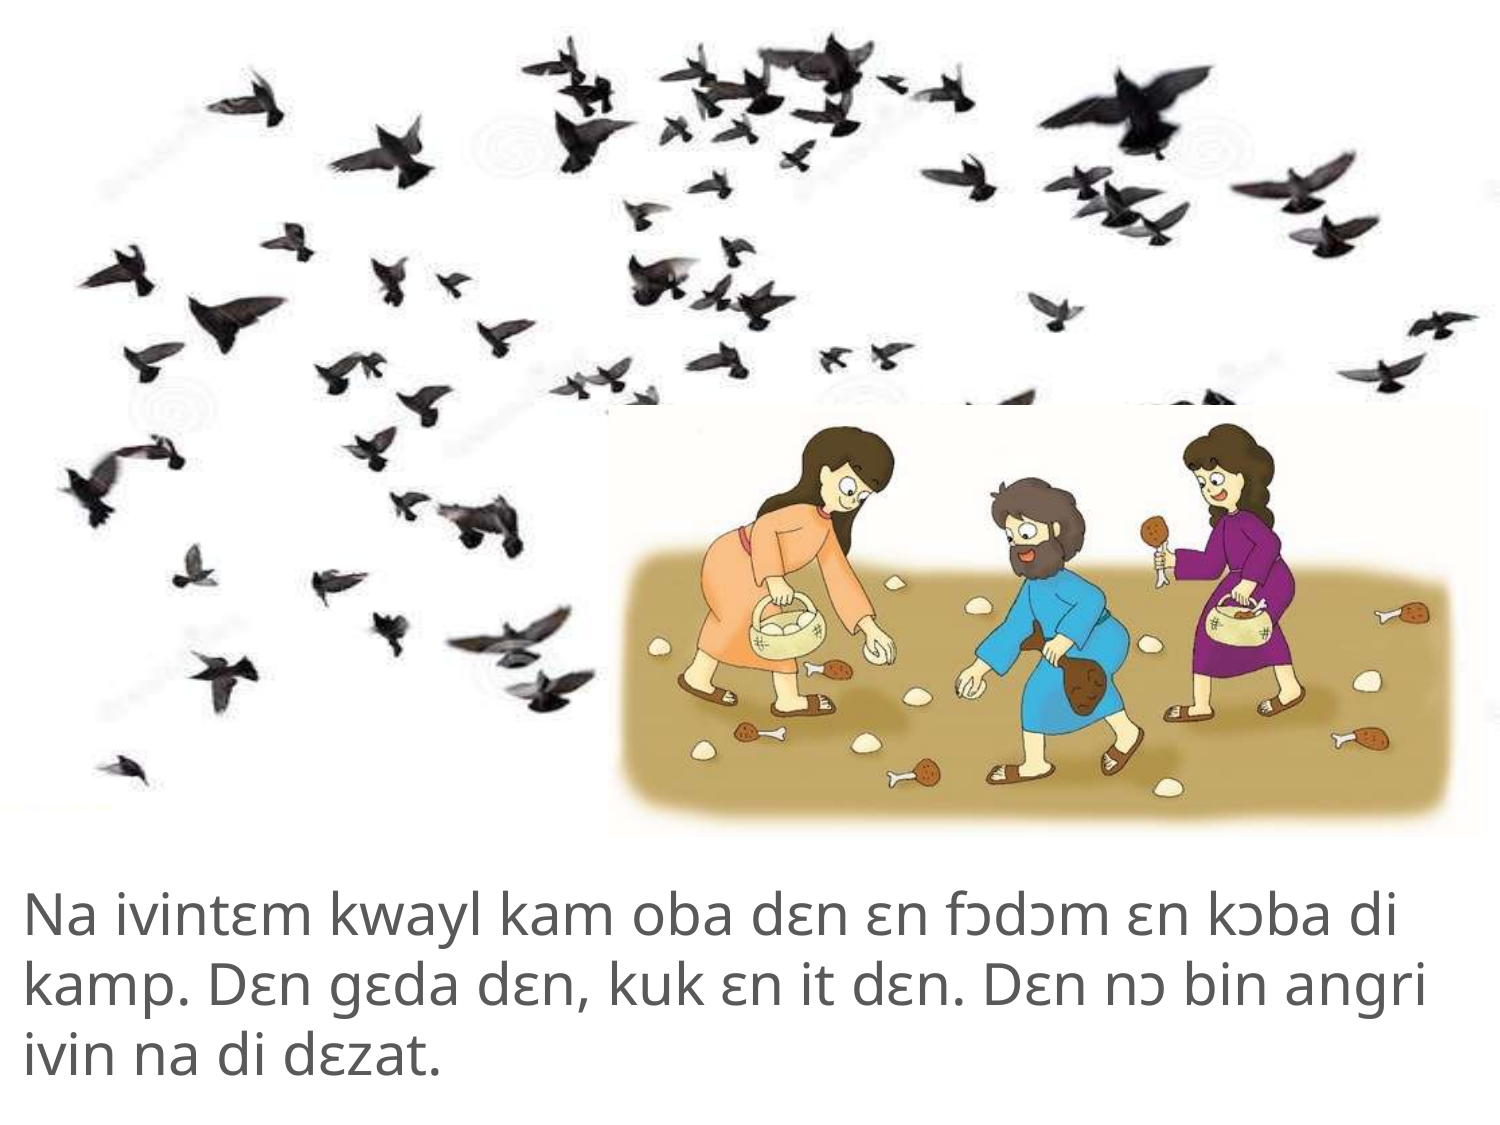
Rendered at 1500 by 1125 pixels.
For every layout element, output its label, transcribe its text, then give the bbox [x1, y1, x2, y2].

picture [0, 0, 1500, 837]
text_box Na ivintɛm kwayl kam oba dɛn ɛn fɔdɔm ɛn kɔba di kamp. Dɛn gɛda dɛn, kuk ɛn it dɛn. Dɛn nɔ bin angri ivin na di dɛzat. [7, 869, 1493, 1095]
